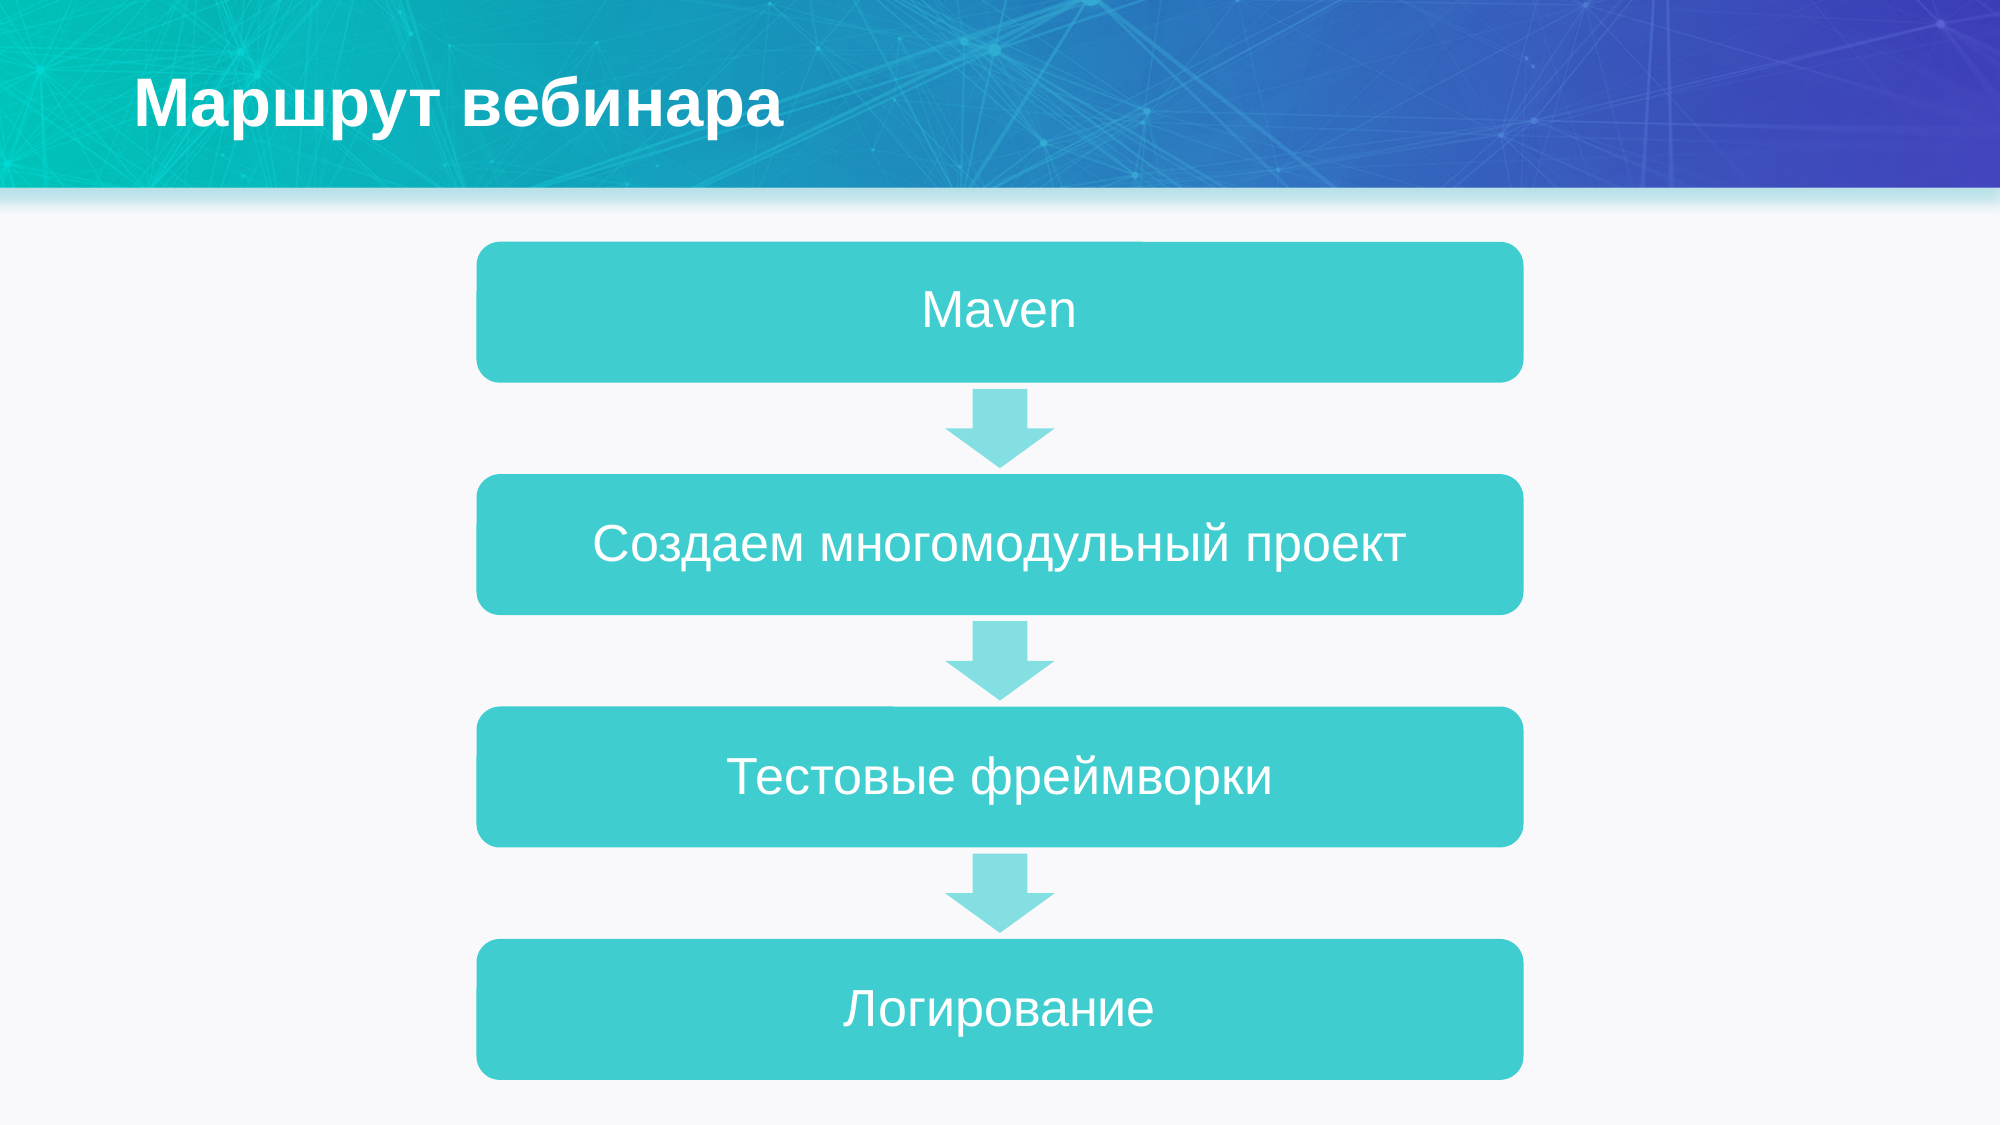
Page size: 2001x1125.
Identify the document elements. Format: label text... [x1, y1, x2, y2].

picture [0, 0, 2000, 1125]
list Маршрут вебинара [118, 59, 1883, 149]
list Логирование [499, 959, 1501, 1060]
list Создаем многомодульный проект [499, 494, 1501, 595]
list Тестовые фреймворки [499, 727, 1501, 828]
list Maven [499, 260, 1501, 361]
